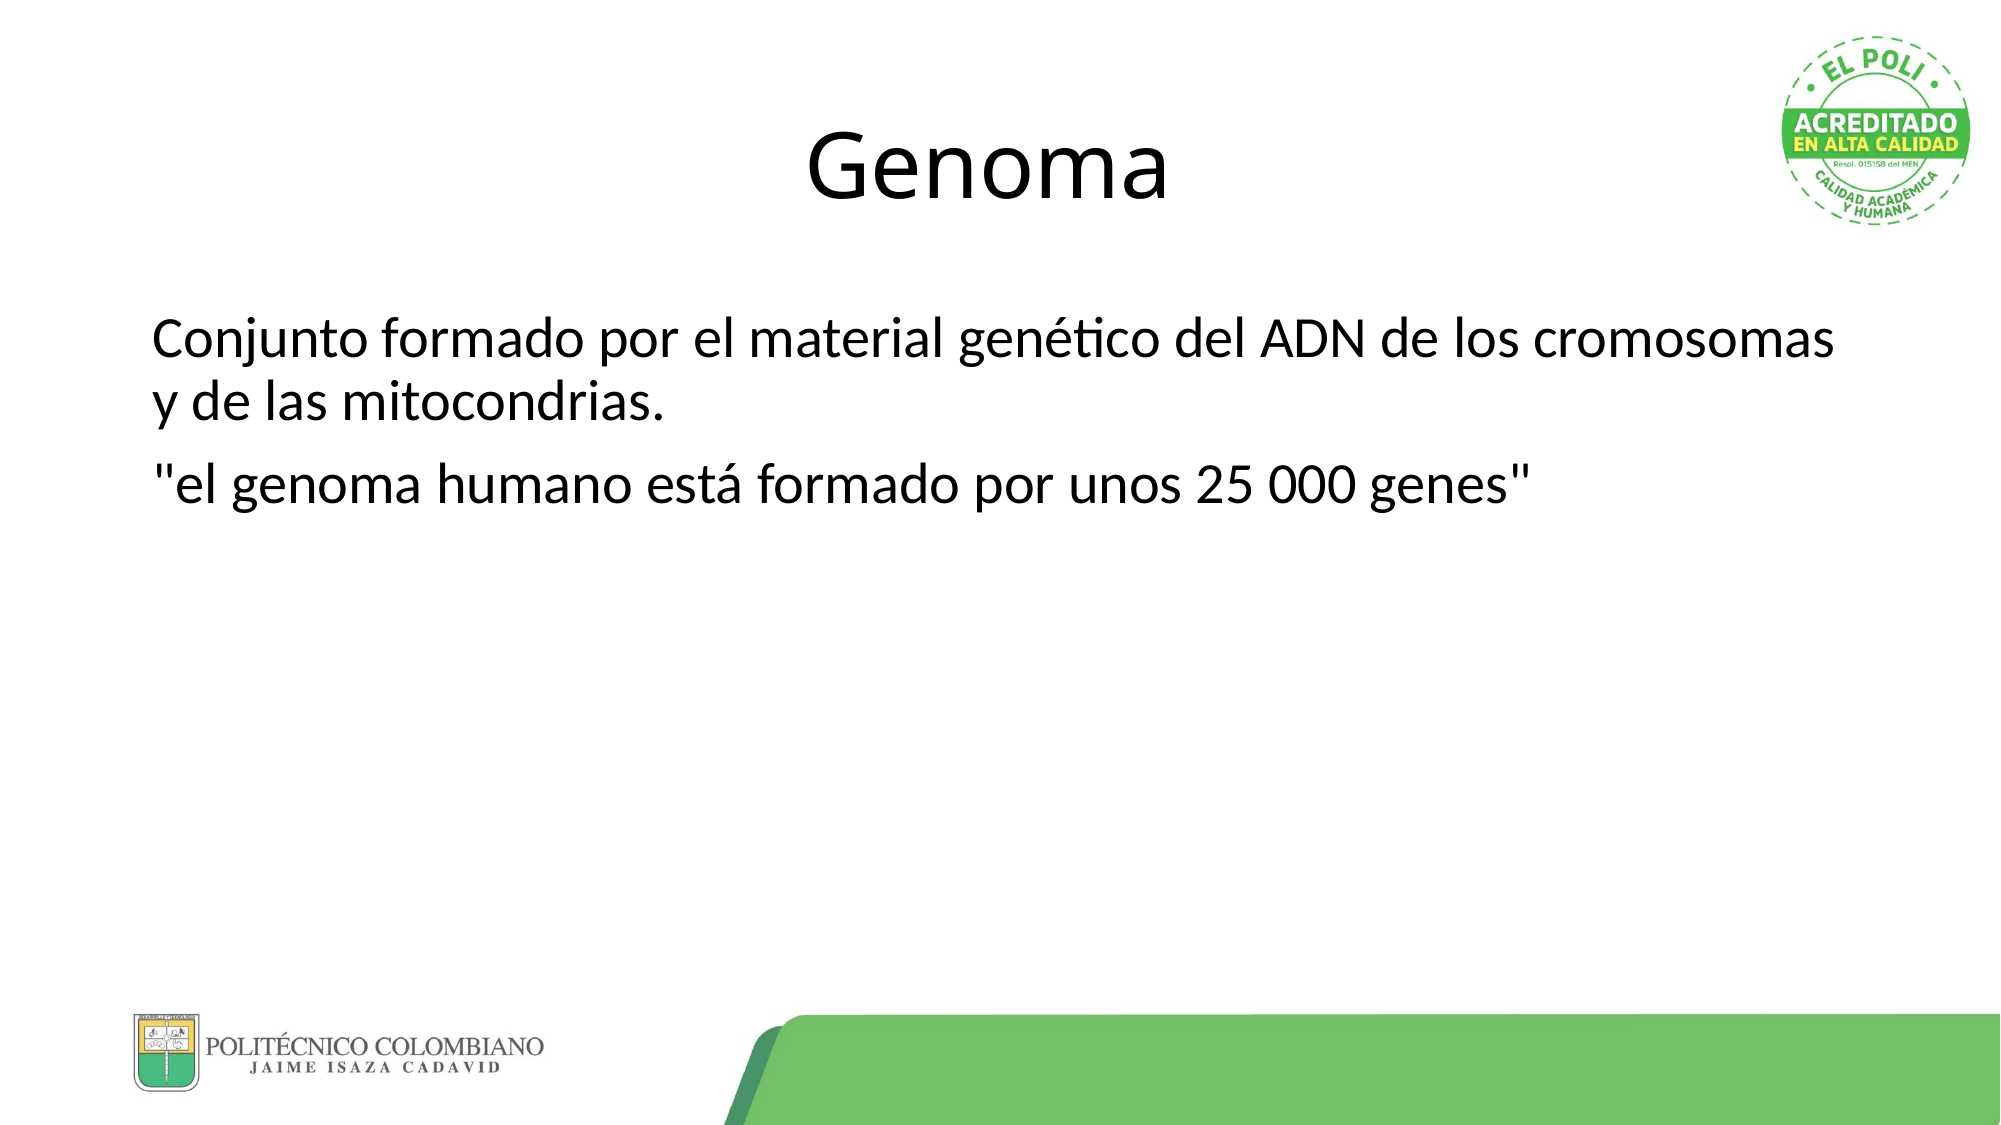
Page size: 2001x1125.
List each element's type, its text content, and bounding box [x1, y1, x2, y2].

title Genoma [137, 59, 1863, 278]
list Conjunto formado por el material genético del ADN de los cromosomas y de las mitocondrias. "el genoma humano está formado por unos 25 000 genes" [137, 299, 1863, 1014]
